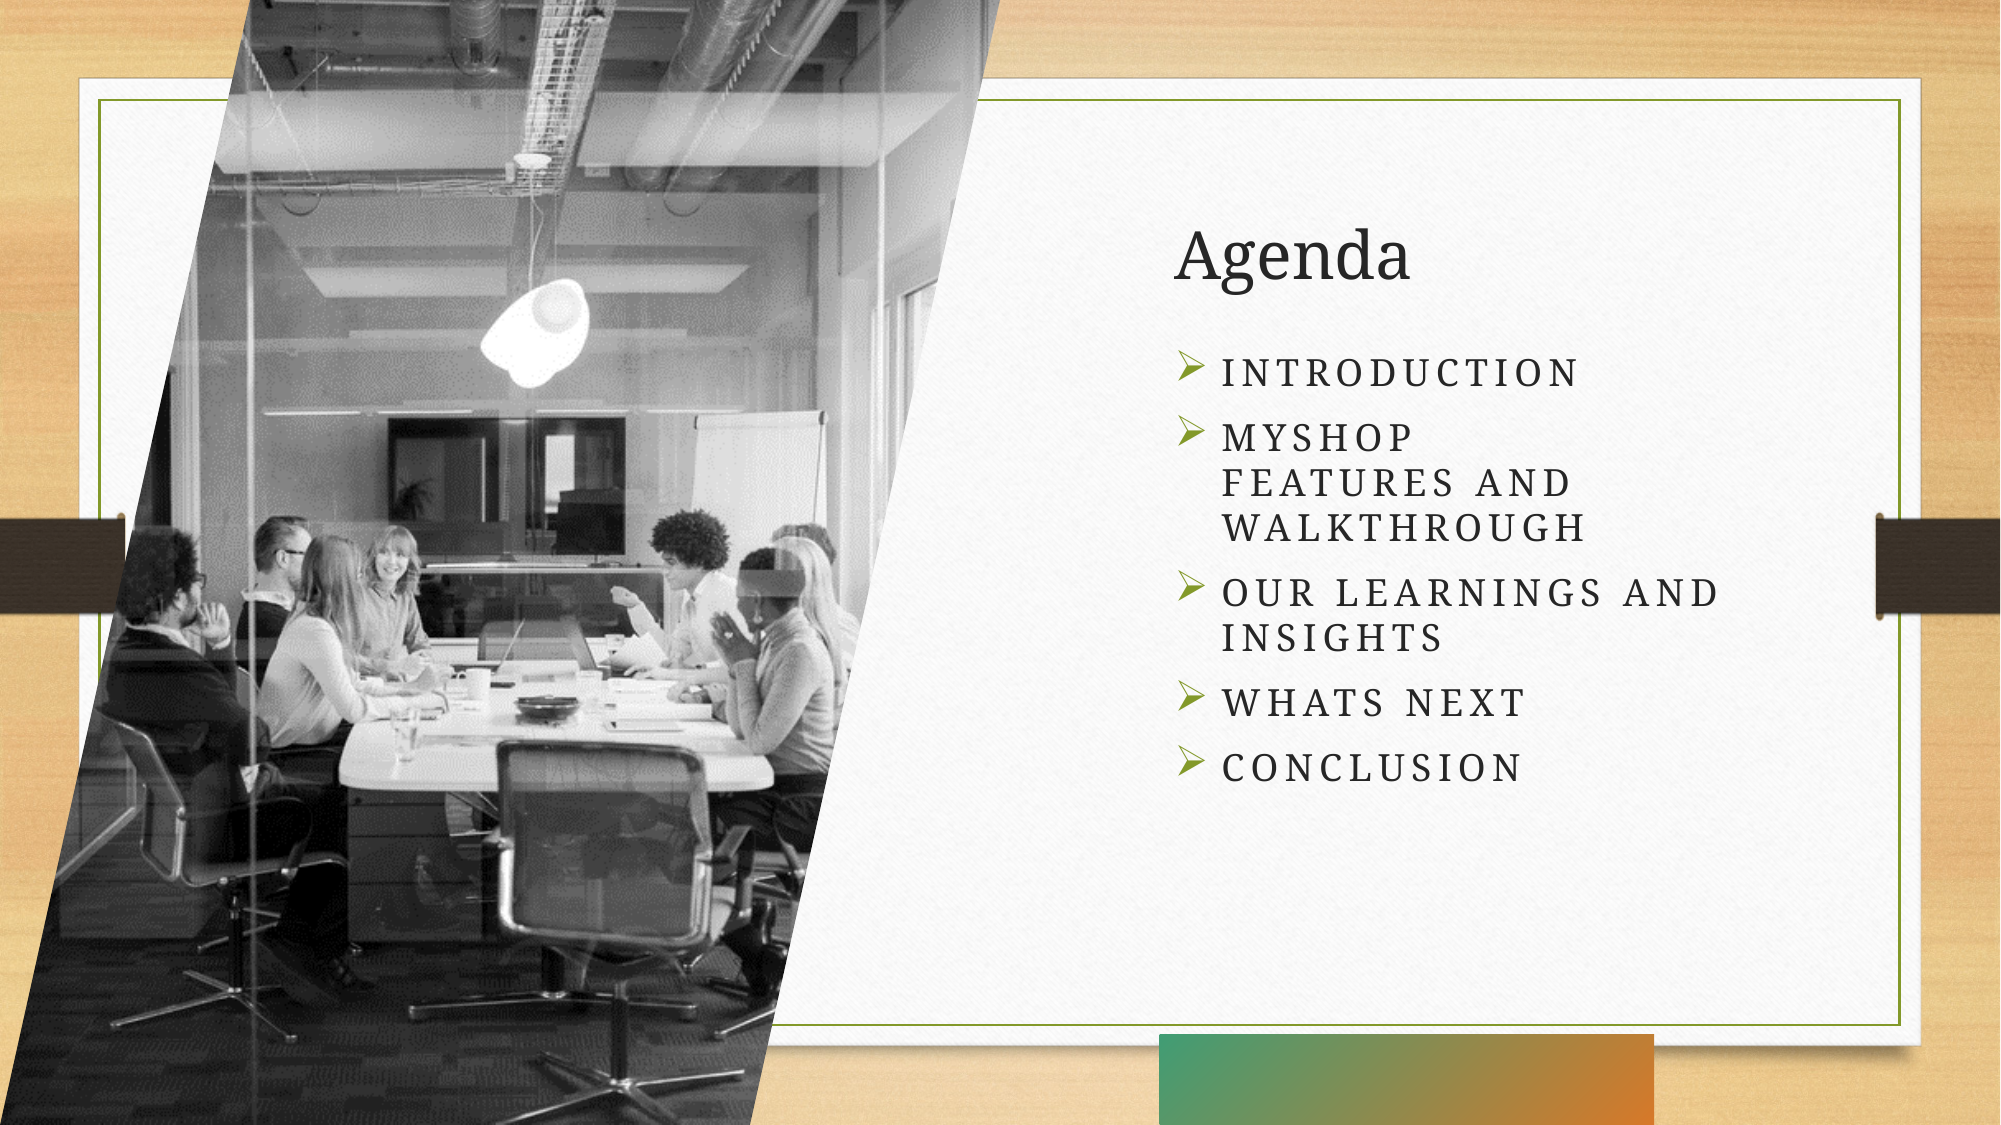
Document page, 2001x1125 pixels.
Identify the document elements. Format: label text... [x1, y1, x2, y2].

list INTRODUCTION Myshop Features and Walkthrough Our learnings and insights Whats Next Conclusion [1159, 341, 1930, 1002]
title Agenda [1159, 22, 1955, 300]
picture [0, 0, 2001, 1125]
